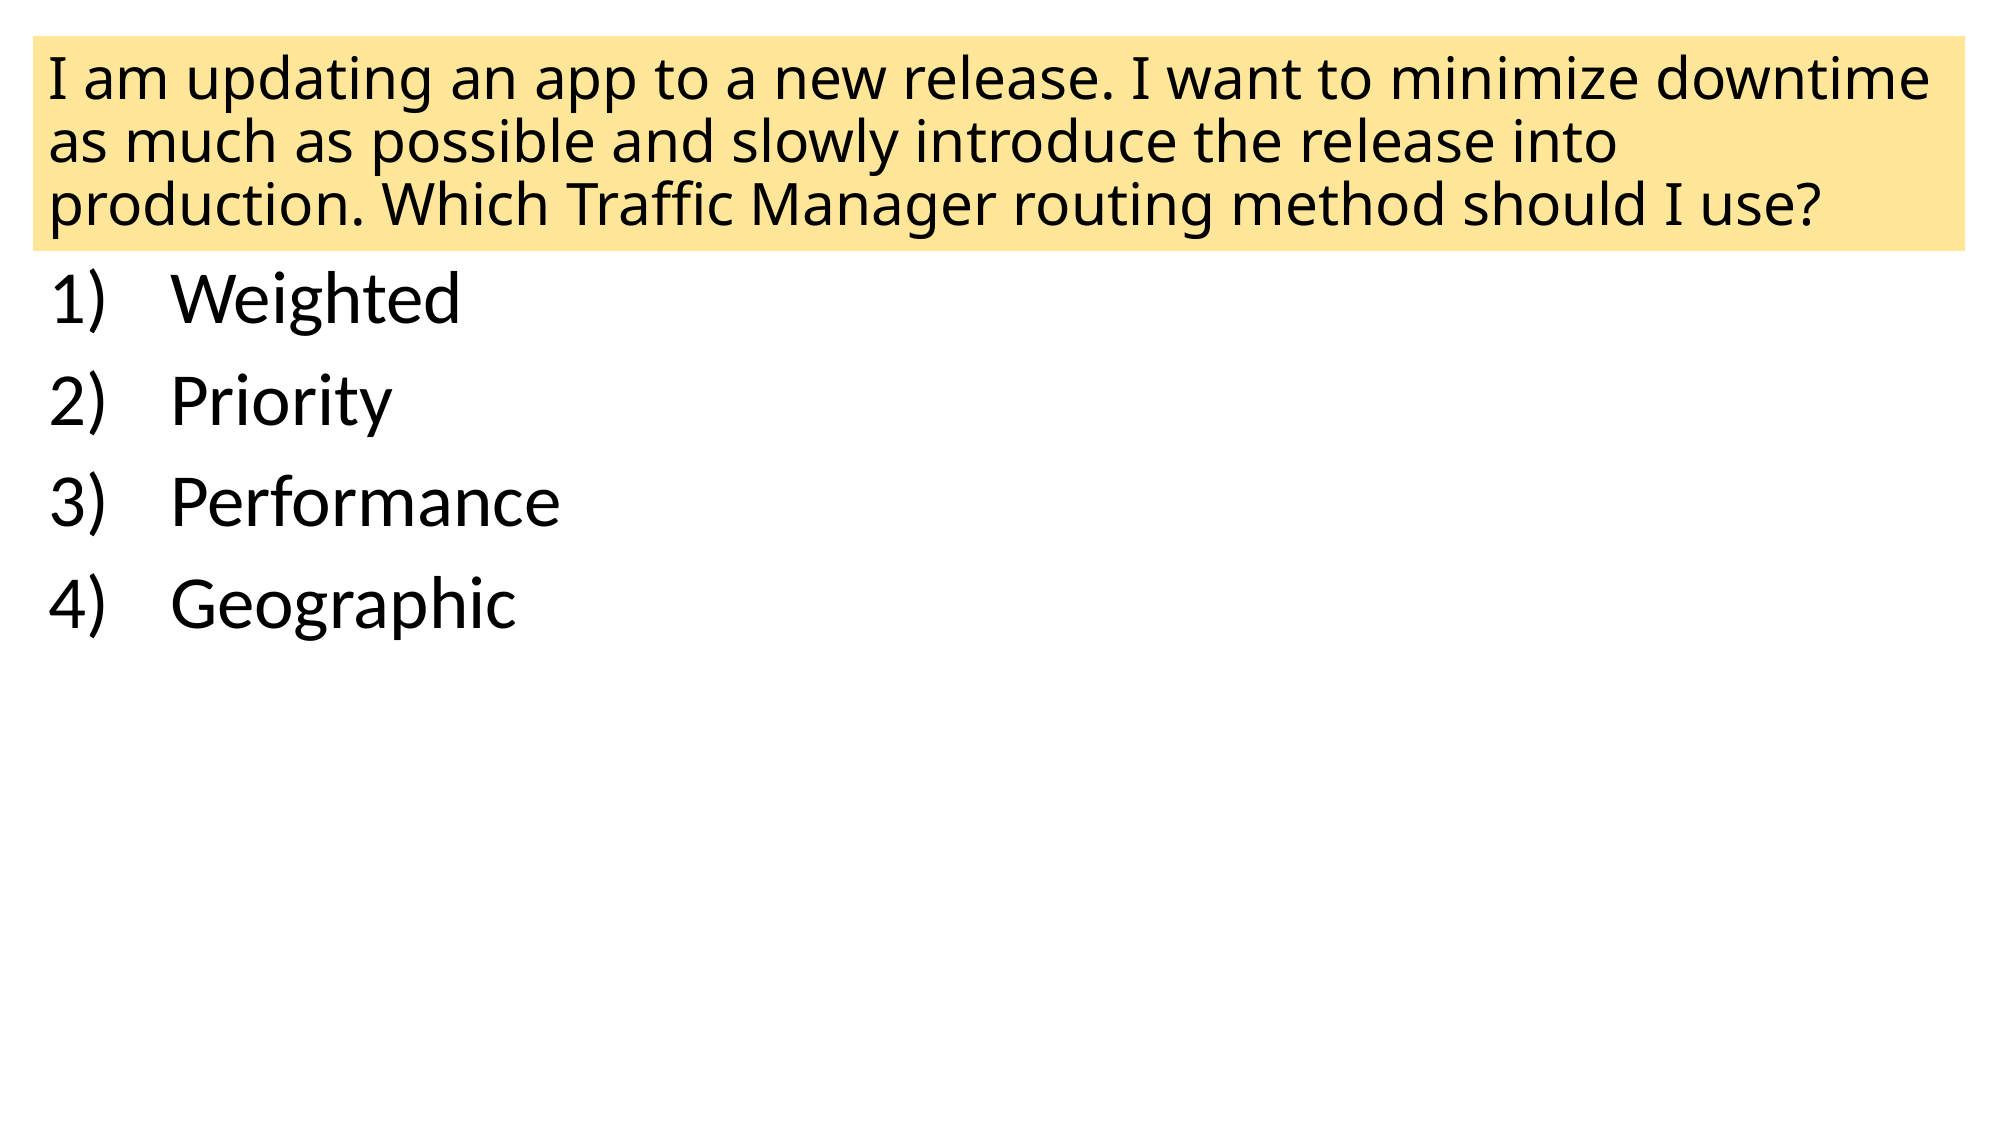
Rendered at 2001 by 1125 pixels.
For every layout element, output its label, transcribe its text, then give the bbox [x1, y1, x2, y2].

title I am updating an app to a new release. I want to minimize downtime as much as possible and slowly introduce the release into production. Which Traffic Manager routing method should I use? [33, 36, 1966, 250]
list Weighted Priority Performance Geographic [33, 250, 1966, 1092]
